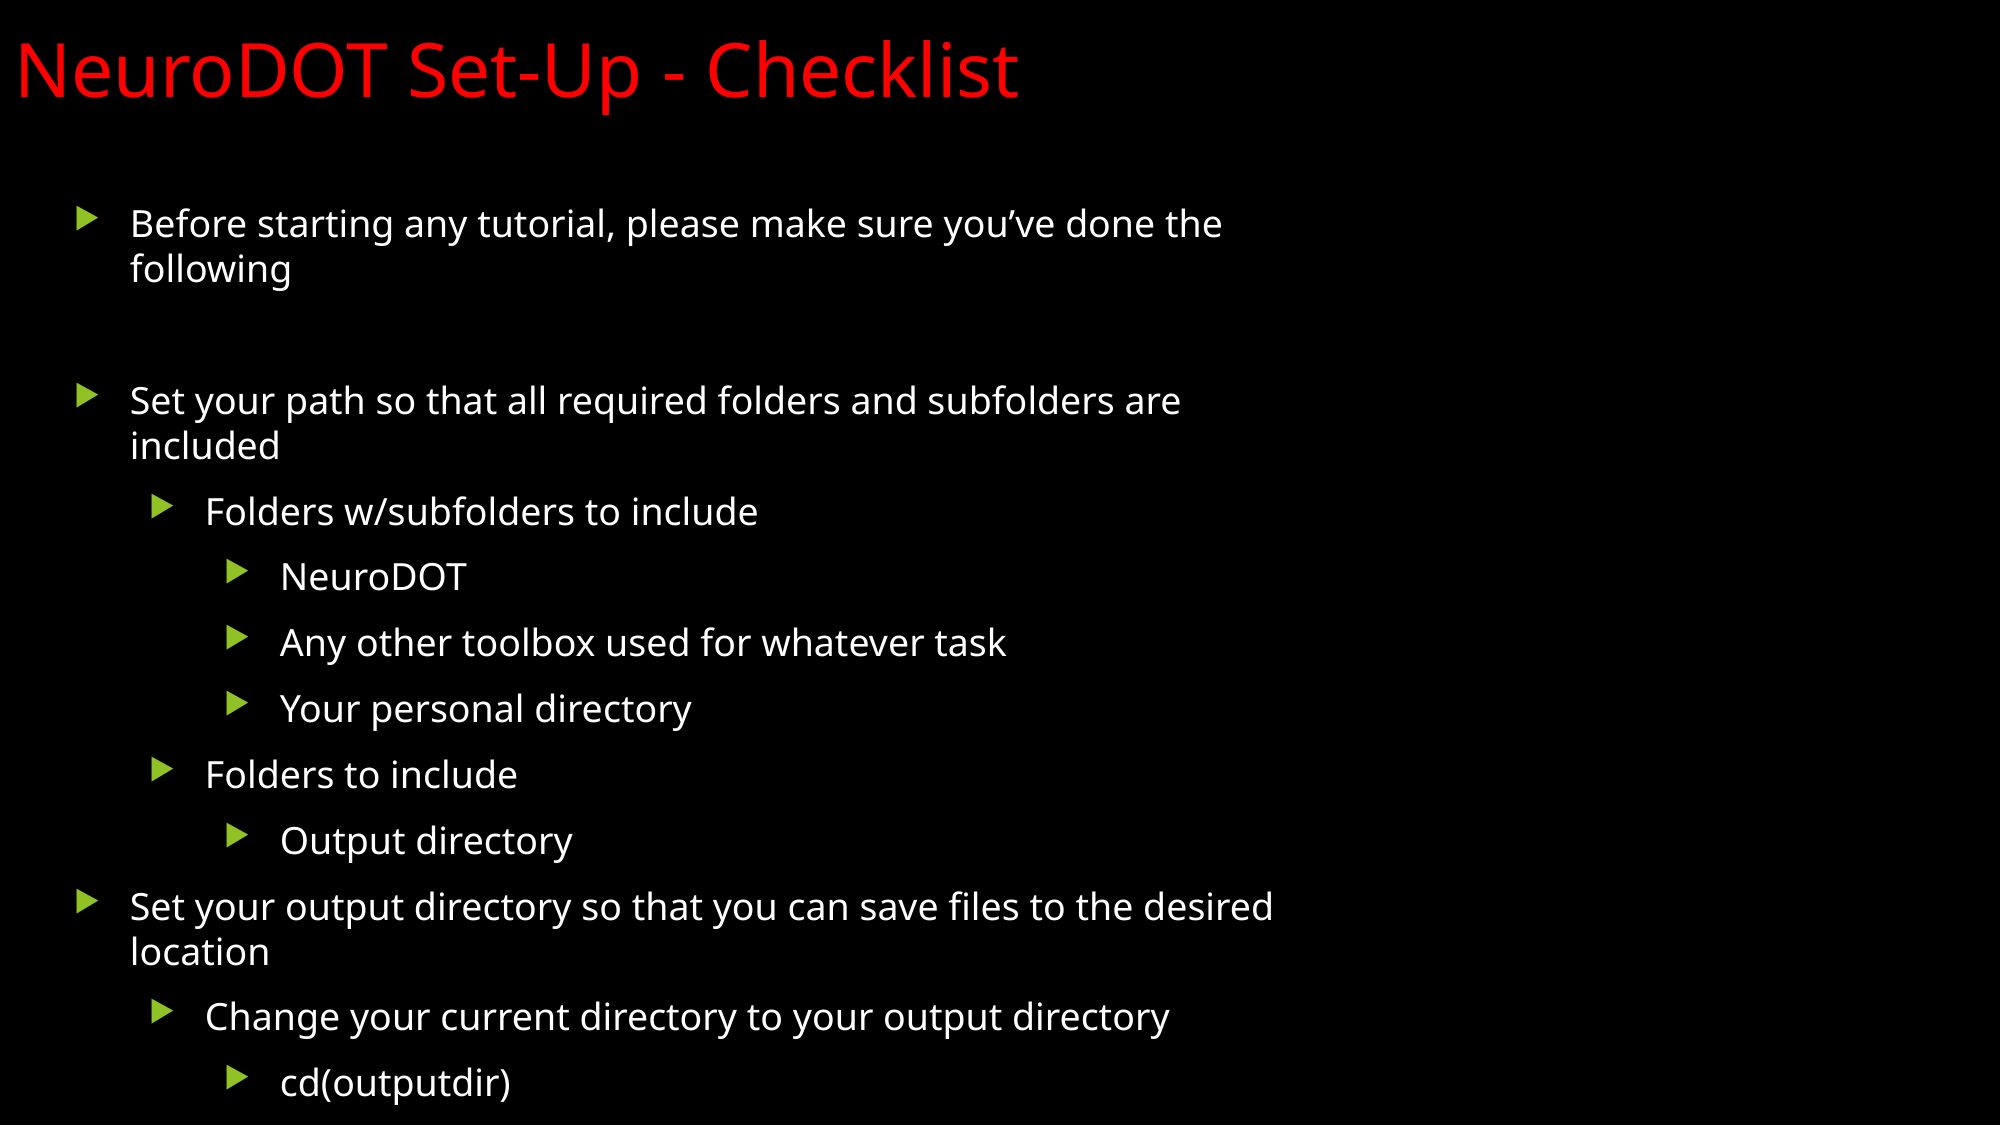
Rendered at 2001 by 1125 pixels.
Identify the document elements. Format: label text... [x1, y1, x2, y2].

text_box Before starting any tutorial, please make sure you’ve done the following Set your path so that all required folders and subfolders are included Folders w/subfolders to include NeuroDOT Any other toolbox used for whatever task Your personal directory Folders to include Output directory Set your output directory so that you can save files to the desired location Change your current directory to your output directory cd(outputdir) [59, 192, 1312, 1125]
text_box NeuroDOT Set-Up - Checklist [0, 0, 2000, 135]
